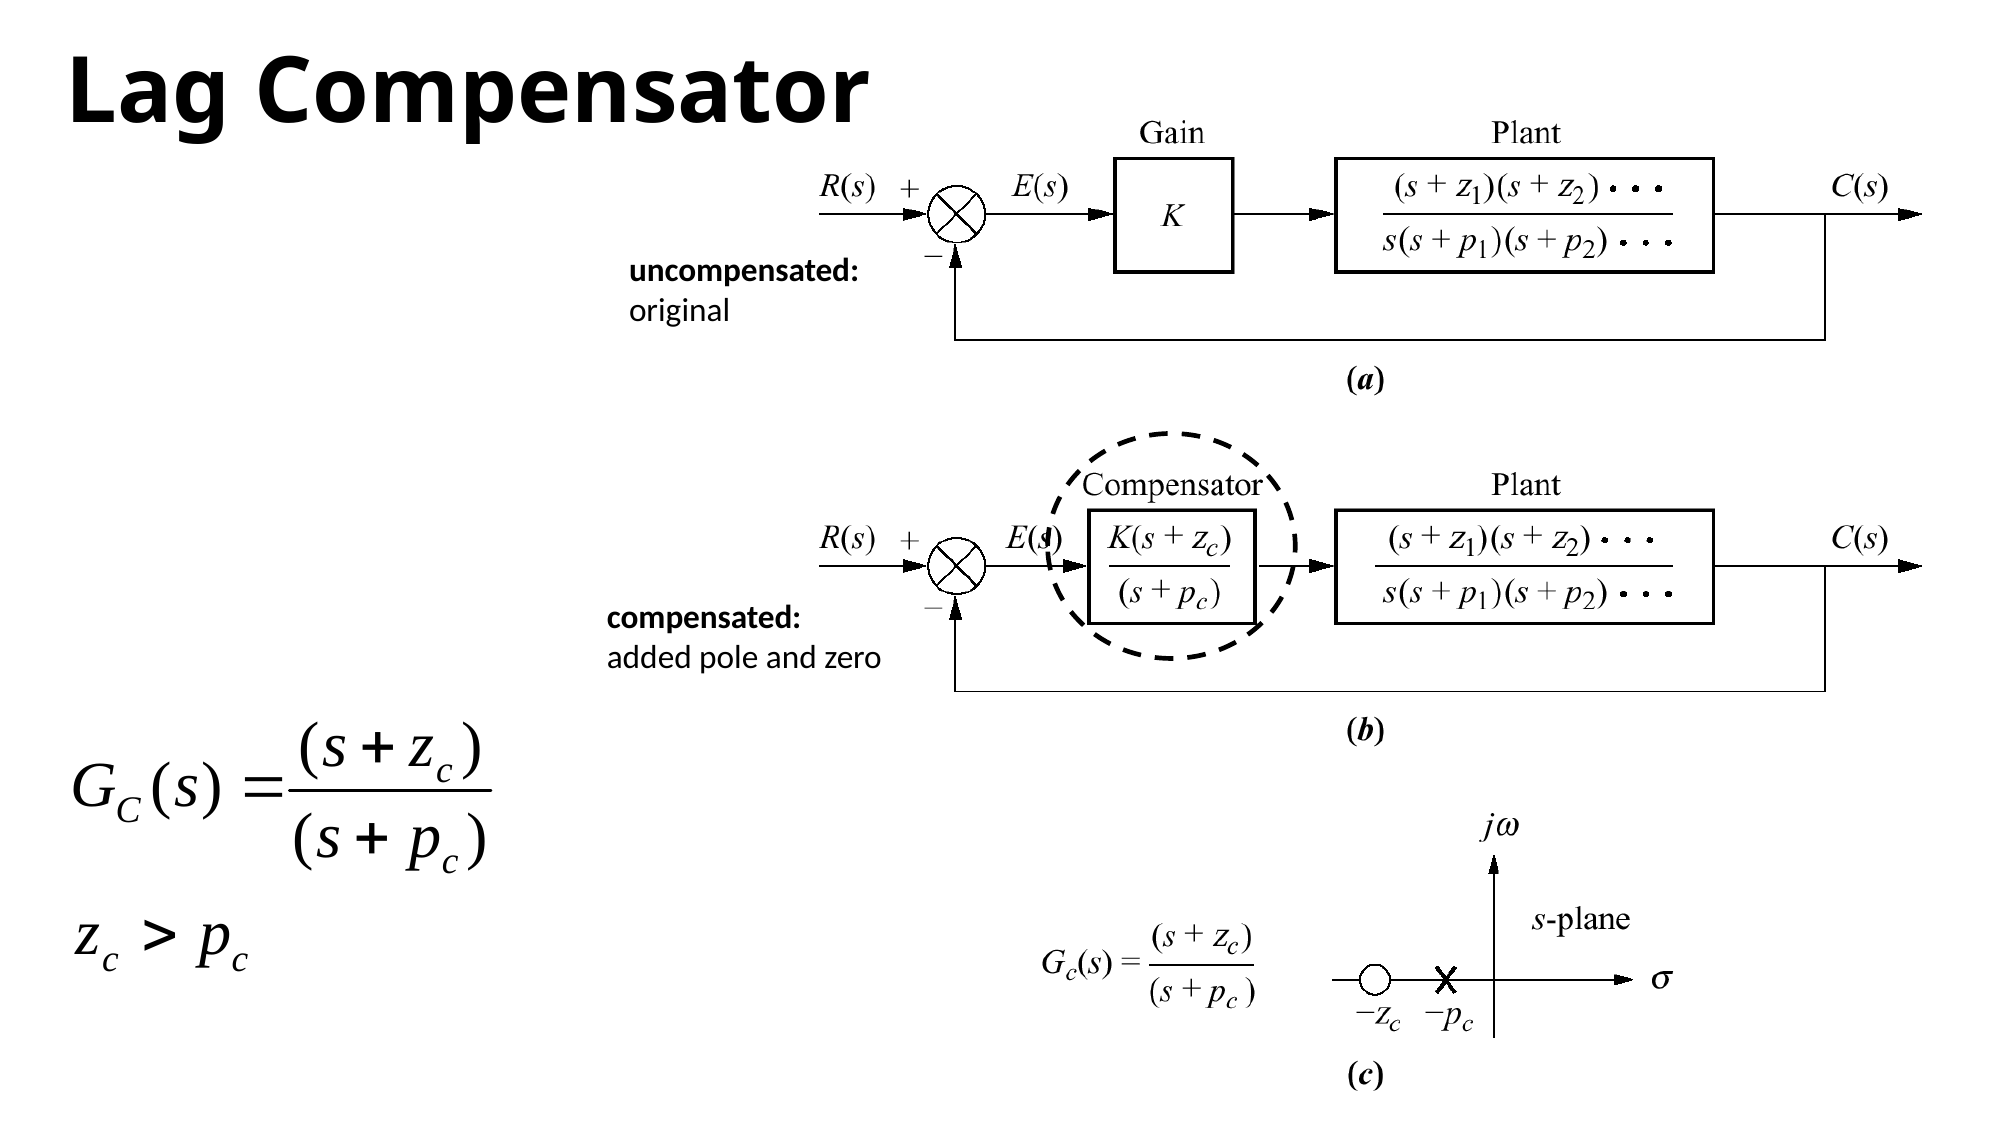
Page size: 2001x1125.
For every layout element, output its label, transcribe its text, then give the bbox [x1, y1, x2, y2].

text_box uncompensated: original [614, 240, 805, 336]
text_box compensated: added pole and zero [592, 587, 805, 683]
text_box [62, 704, 503, 984]
text_box Lag Compensator [50, 23, 887, 148]
picture [805, 93, 1944, 1107]
